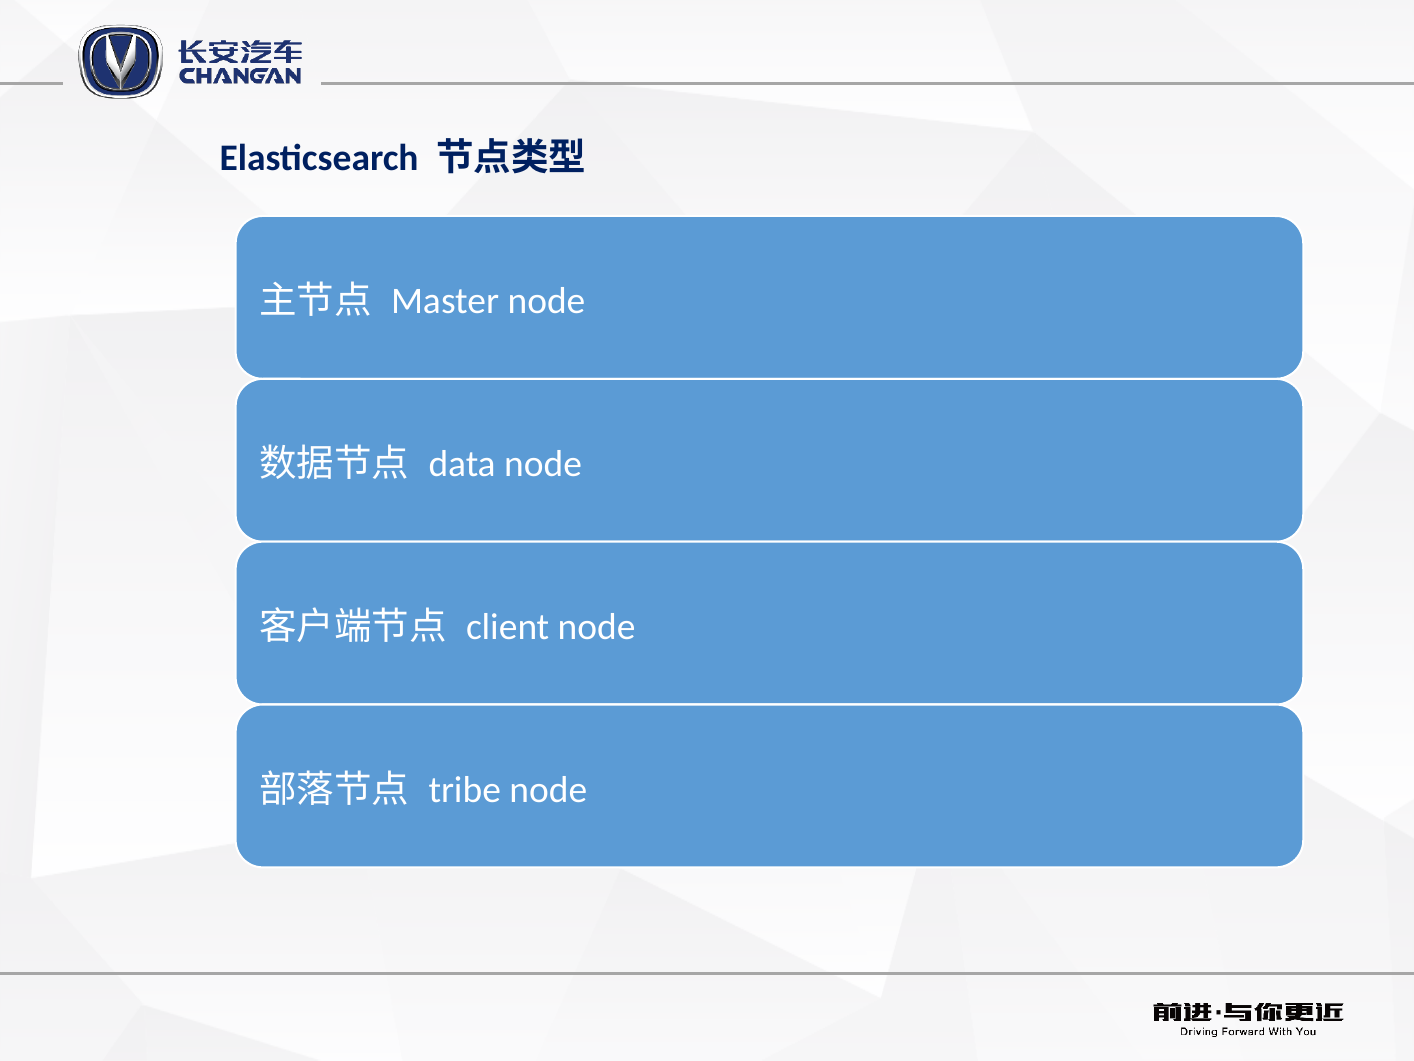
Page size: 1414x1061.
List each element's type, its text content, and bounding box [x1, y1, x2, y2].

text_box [235, 215, 1304, 868]
text_box Elasticsearch 节点类型 [204, 125, 1222, 186]
picture [0, 975, 1414, 1061]
picture [0, 0, 1414, 972]
